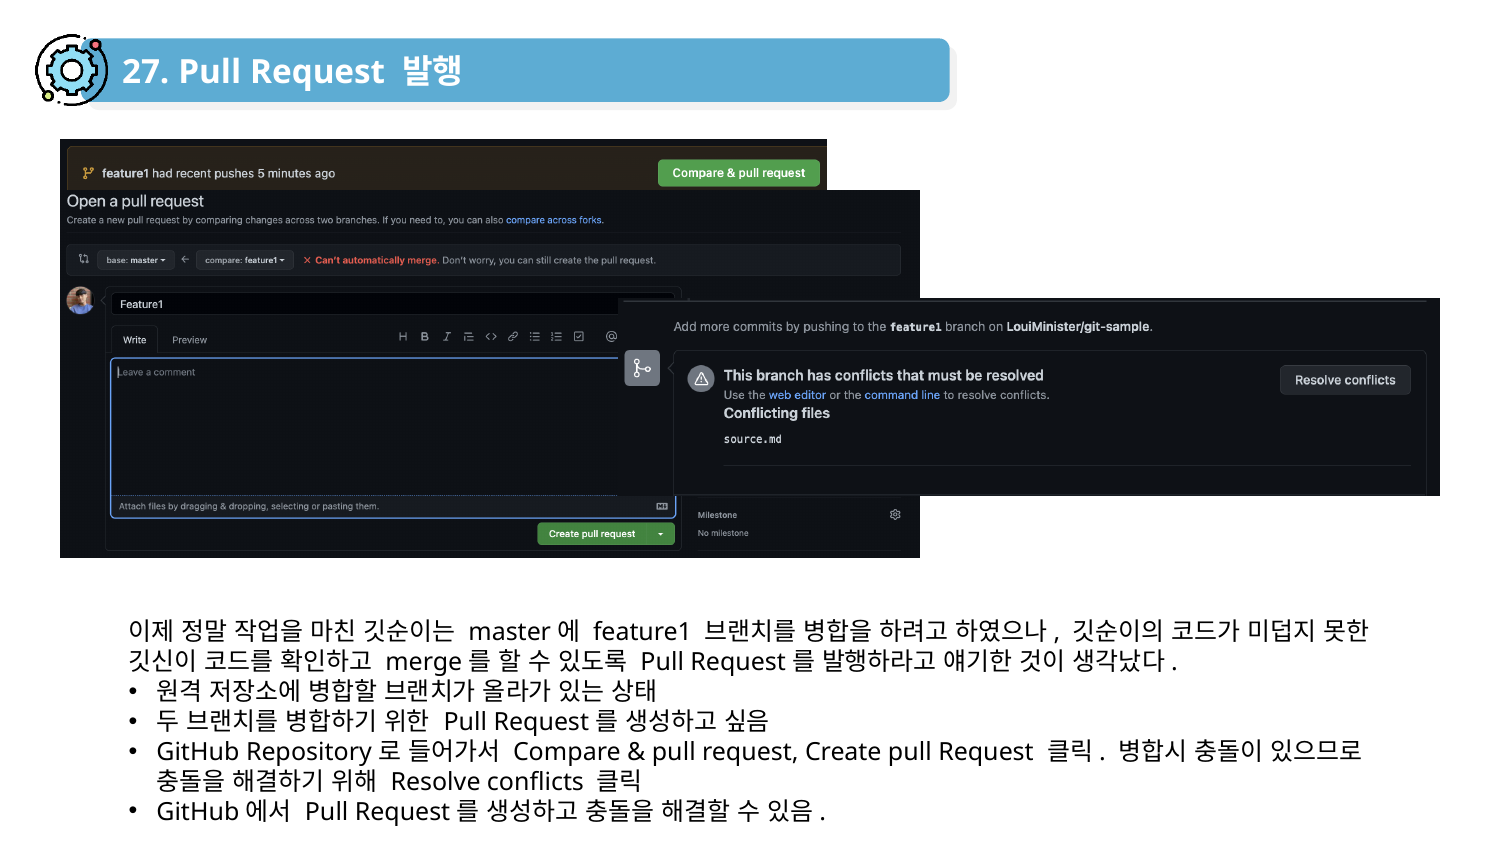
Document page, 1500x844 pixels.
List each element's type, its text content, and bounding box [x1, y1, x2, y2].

text_box 이제 정말 작업을 마친 깃순이는 master에 feature1 브랜치를 병합을 하려고 하였으나, 깃순이의 코드가 미덥지 못한 깃신이 코드를 확인하고 merge를 할 수 있도록 Pull Request를 발행하라고 얘기한 것이 생각났다. 원격 저장소에 병합할 브랜치가 올라가 있는 상태 두 브랜치를 병합하기 위한 Pull Request를 생성하고 싶음 GitHub Repository로 들어가서 Compare & pull request, Create pull Request 클릭. 병합시 충돌이 있으므로 충돌을 해결하기 위해 Resolve conflicts 클릭 GitHub에서 Pull Request를 생성하고 충돌을 해결할 수 있음. [113, 608, 1410, 833]
picture [60, 138, 1440, 558]
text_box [35, 34, 958, 110]
